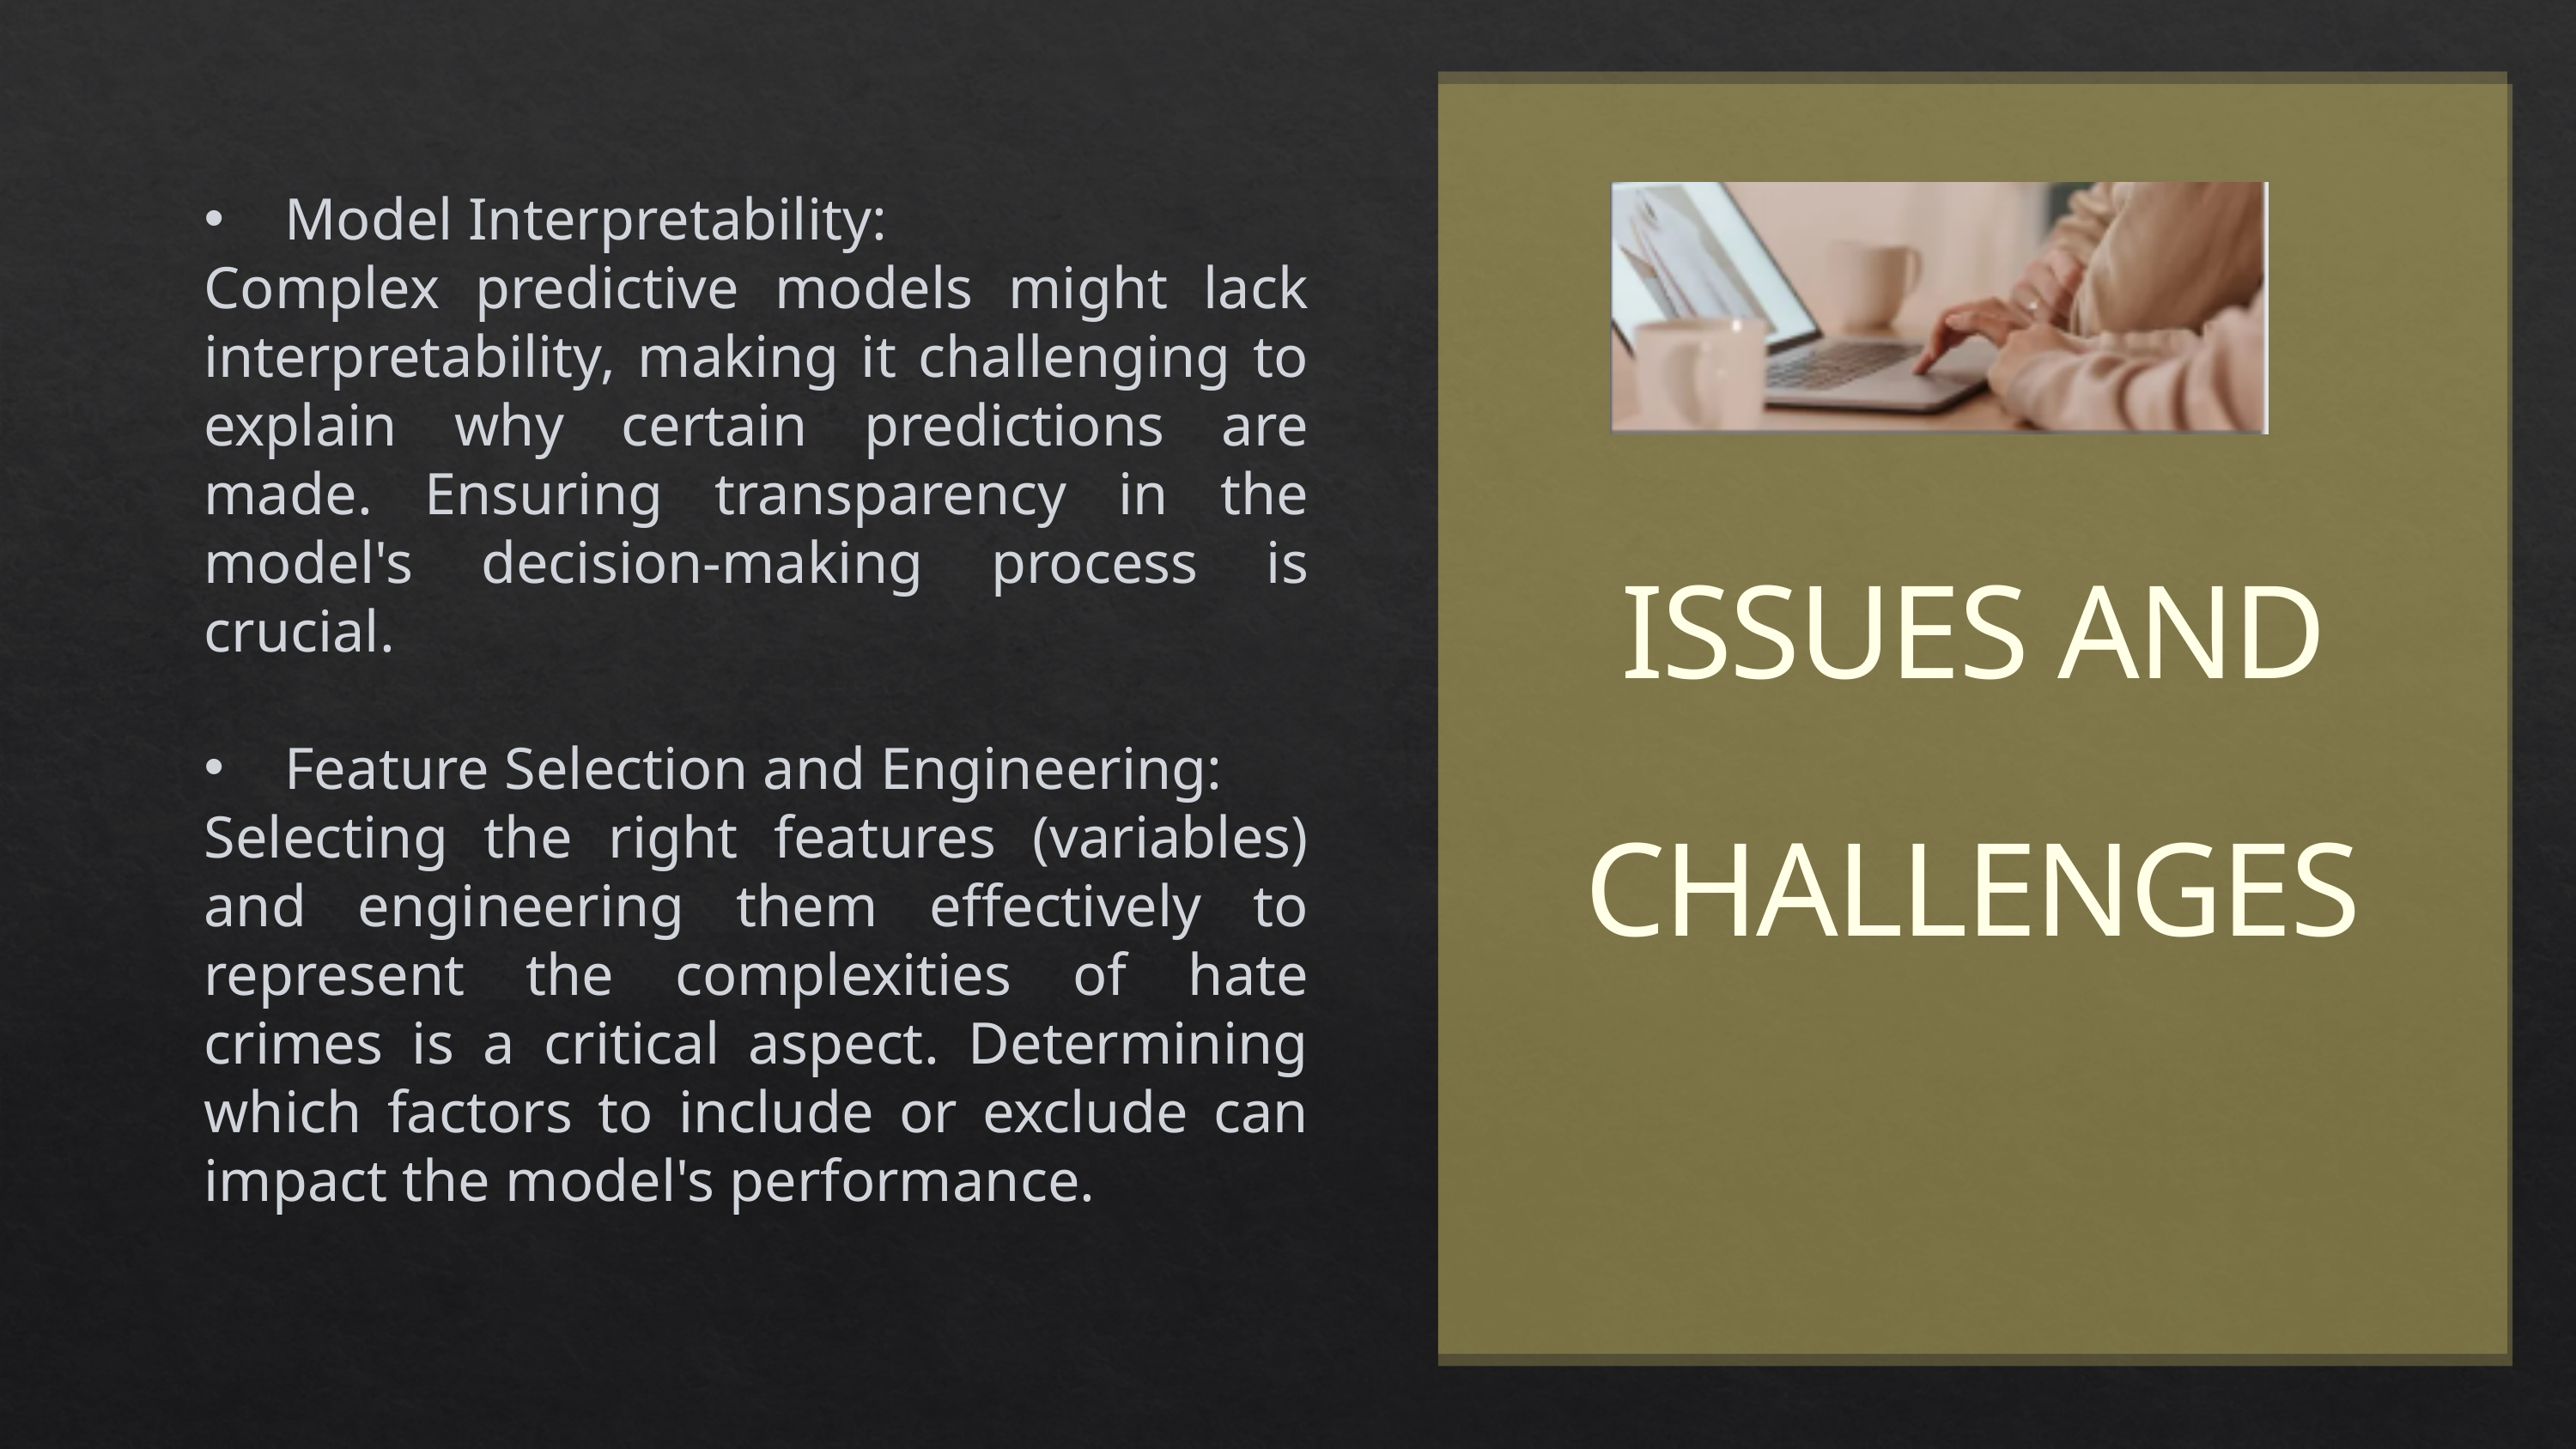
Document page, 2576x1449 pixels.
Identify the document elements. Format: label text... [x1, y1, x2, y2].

text_box [1437, 83, 2513, 1367]
text_box [1437, 71, 2507, 83]
picture [1610, 182, 2269, 435]
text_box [139, 182, 1310, 1299]
text_box ISSUES AND CHALLENGES [1458, 446, 2488, 962]
